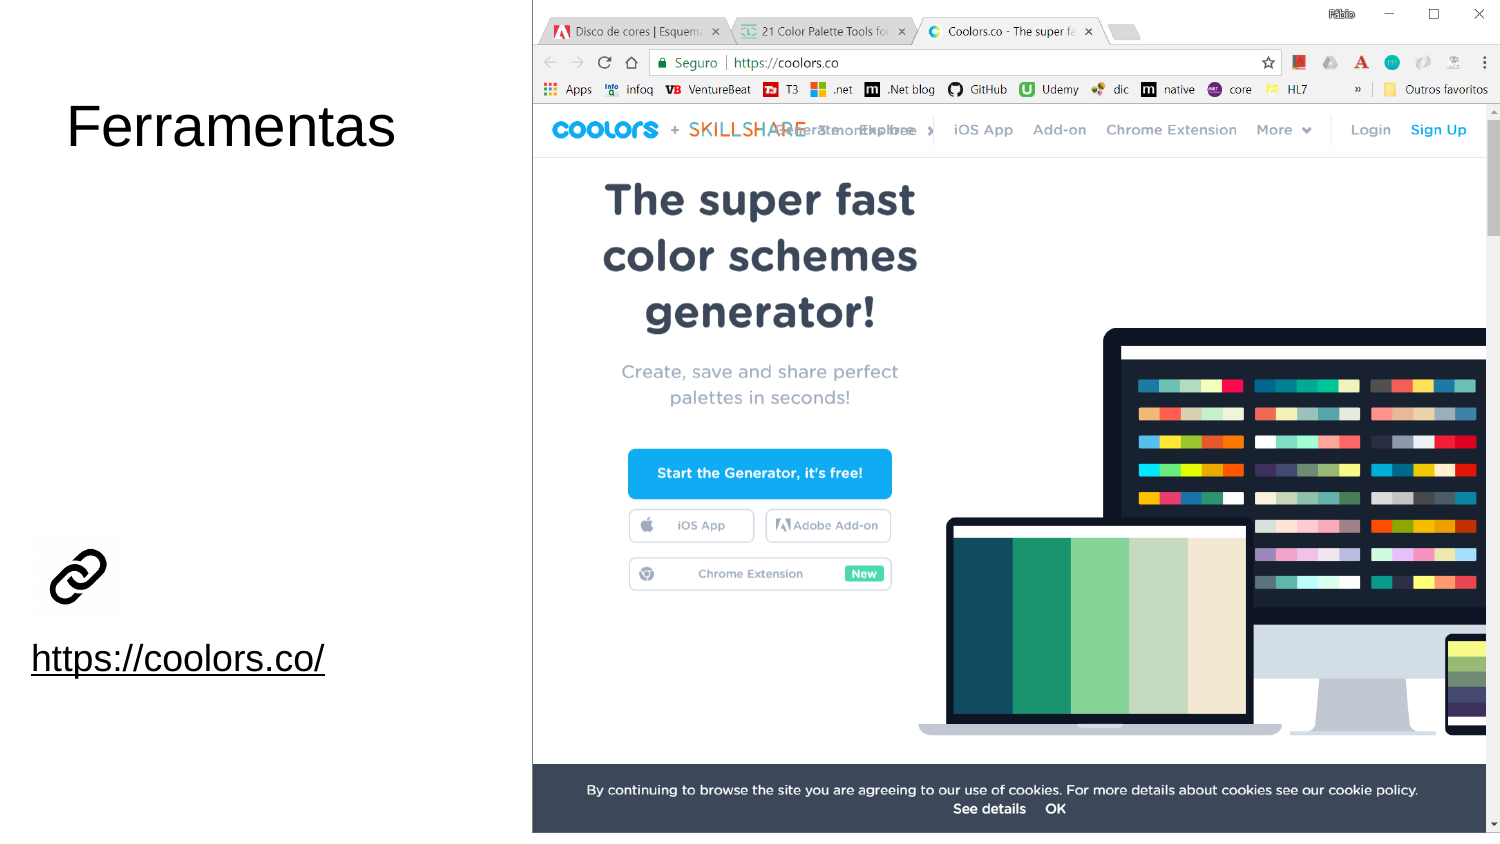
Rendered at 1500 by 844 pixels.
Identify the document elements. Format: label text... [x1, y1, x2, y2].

title Ferramentas [51, 72, 527, 167]
text_box https://coolors.co/ [15, 619, 527, 760]
picture [532, 0, 1500, 833]
picture [34, 532, 122, 620]
